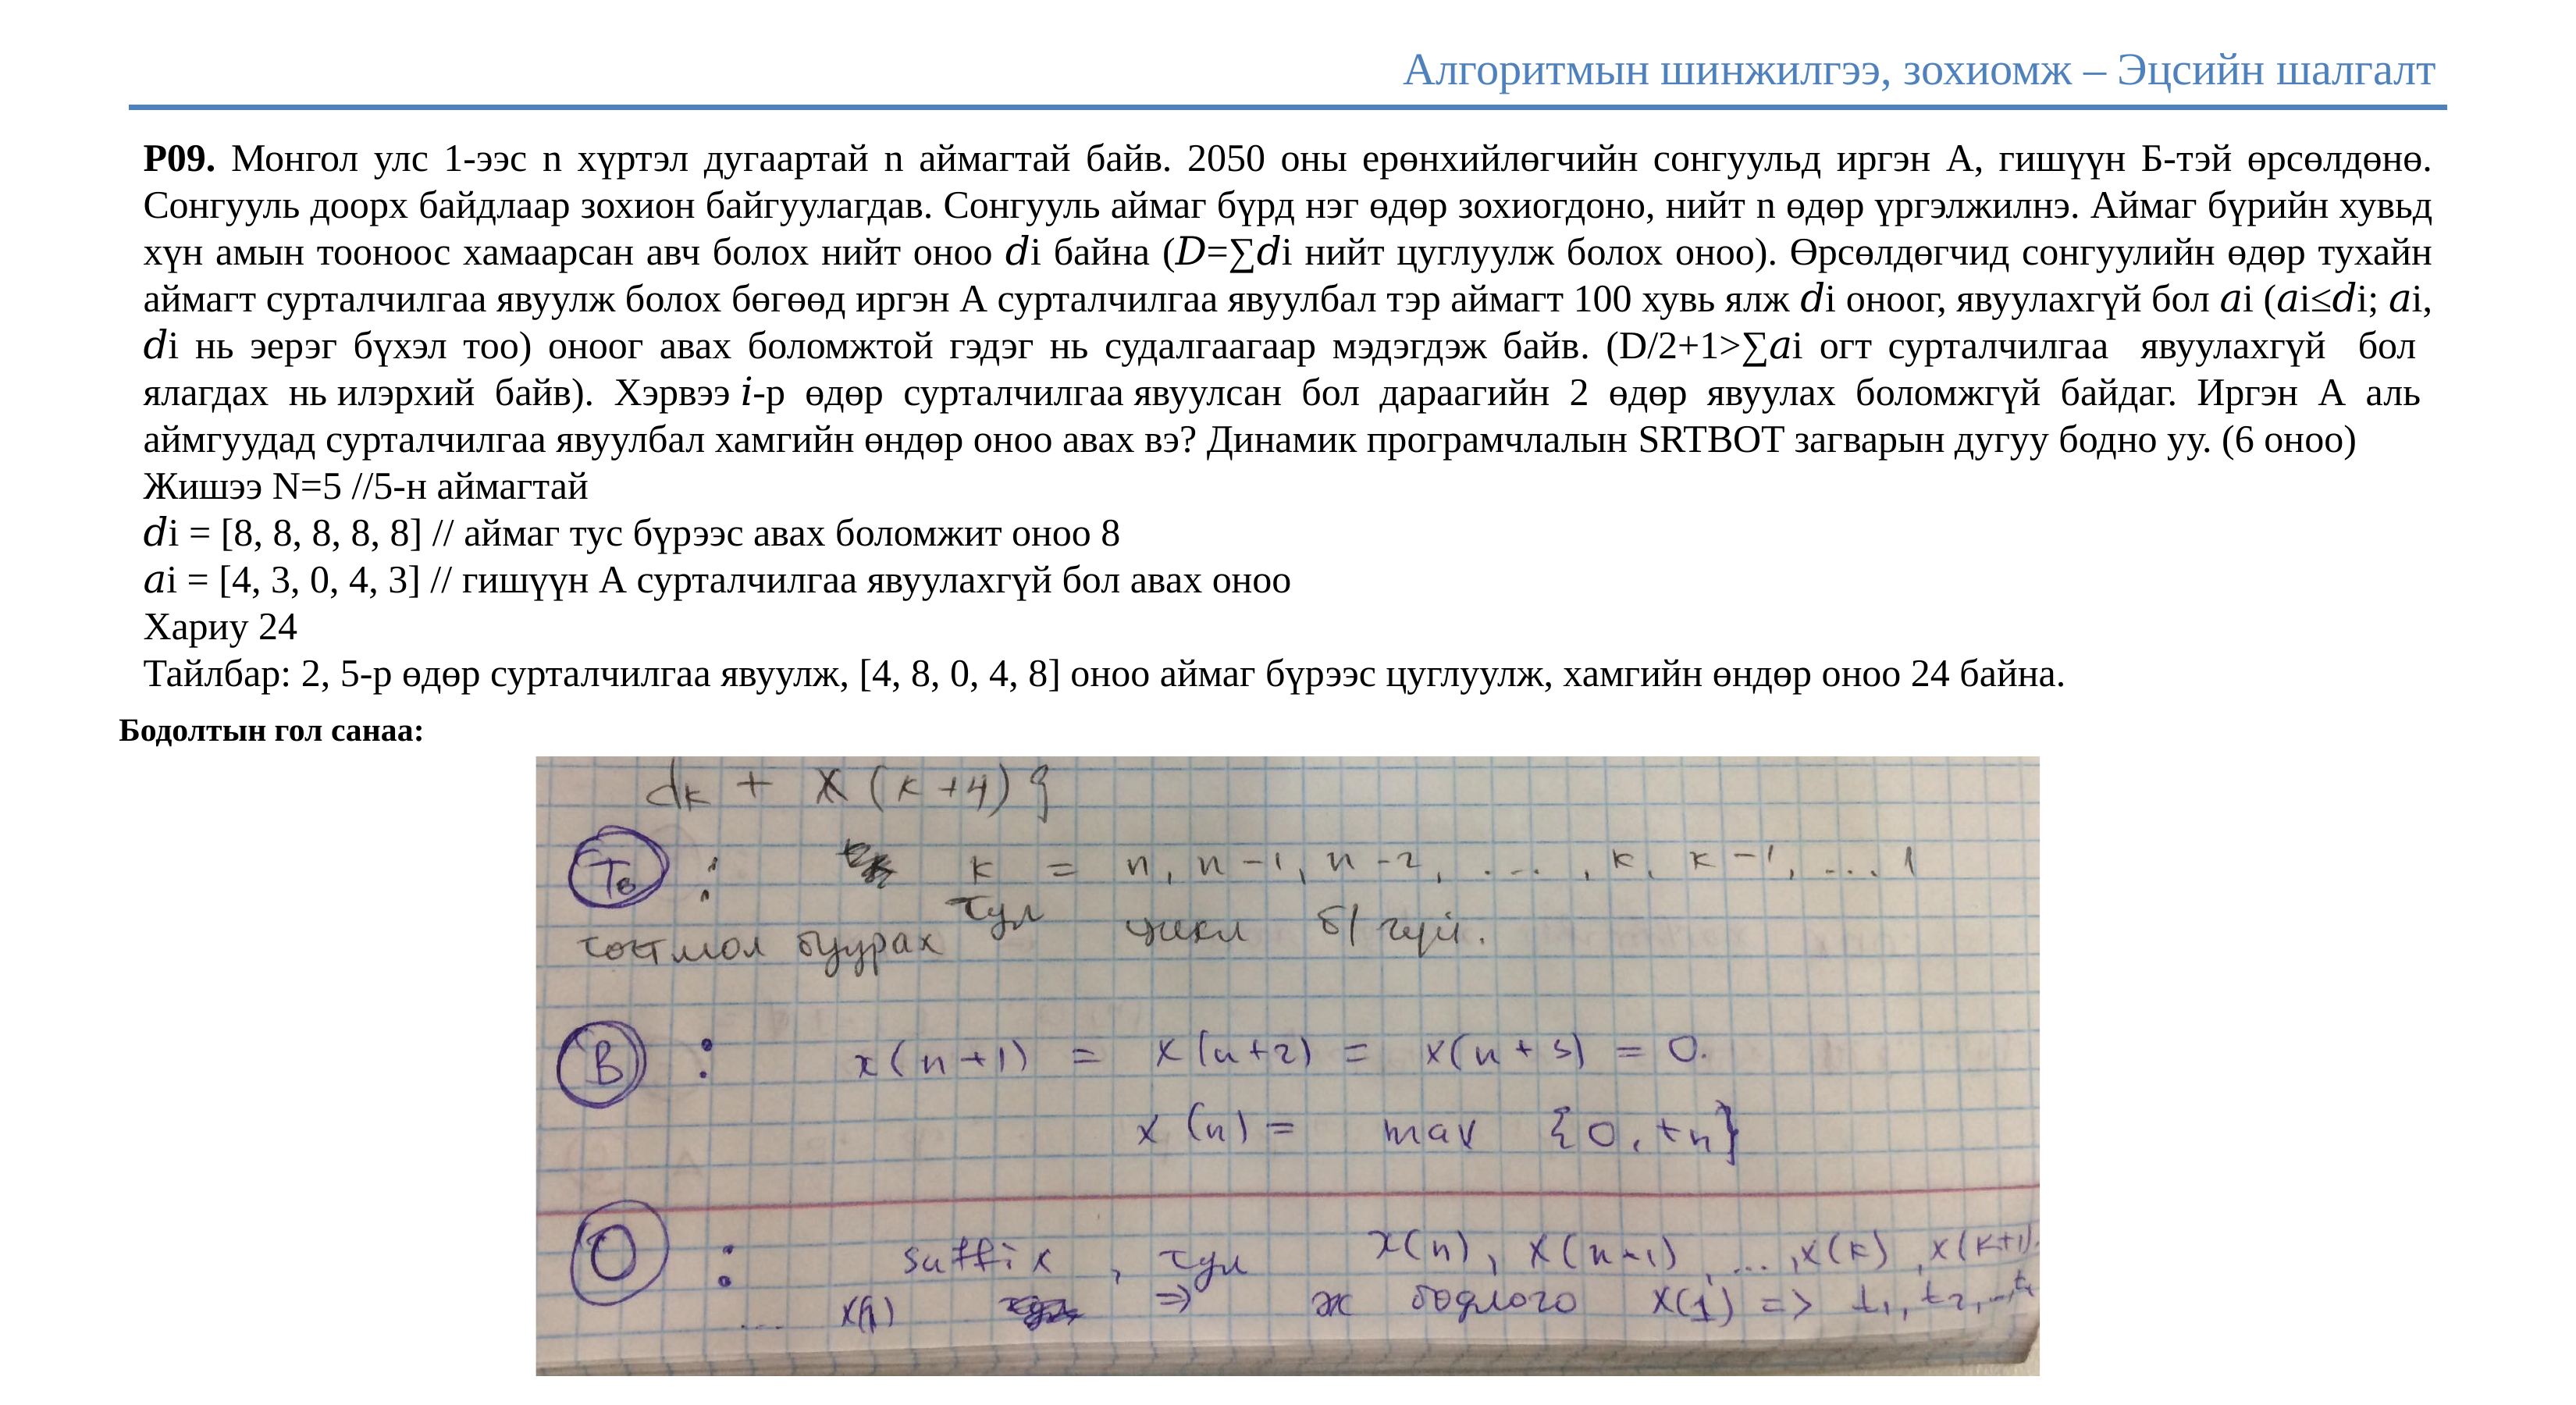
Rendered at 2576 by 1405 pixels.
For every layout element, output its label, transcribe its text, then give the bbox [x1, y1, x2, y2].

text_box Бодолтын гол санаа: [107, 702, 2420, 753]
text_box P09. Монгол улс 1-ээс n хүртэл дугаартай n аймагтай байв. 2050 оны ерөнхийлөгчийн сонгуульд иргэн А, гишүүн Б-тэй өрсөлдөнө. Сонгууль доорх байдлаар зохион байгуулагдав. Сонгууль аймаг бүрд нэг өдөр зохиогдоно, нийт n өдөр үргэлжилнэ. Аймаг бүрийн хувьд хүн амын тооноос хамаарсан авч болох нийт оноо 𝑑i байна (𝐷=∑𝑑i нийт цуглуулж болох оноо). Өрсөлдөгчид сонгуулийн өдөр тухайн аймагт сурталчилгаа явуулж болох бөгөөд иргэн А сурталчилгаа явуулбал тэр аймагт 100 хувь ялж 𝑑i оноог, явуулахгүй бол 𝑎i (𝑎i≤𝑑i; 𝑎i, 𝑑i нь эерэг бүхэл тоо) оноог авах боломжтой гэдэг нь судалгаагаар мэдэгдэж байв. (D/2+1>∑𝑎i огт сурталчилгаа явуулахгүй бол ялагдах нь илэрхий байв). Хэрвээ 𝑖-р өдөр сурталчилгаа явуулсан бол дараагийн 2 өдөр явуулах боломжгүй байдаг. Иргэн А аль аймгуудад сурталчилгаа явуулбал хамгийн өндөр оноо авах вэ? Динамик програмчлалын SRTBOT загварын дугуу бодно уу. (6 оноо) Жишээ N=5 //5-н аймагтай 𝑑i = [8, 8, 8, 8, 8] // аймаг тус бүрээс авах боломжит оноо 8 𝑎i = [4, 3, 0, 4, 3] // гишүүн А сурталчилгаа явуулахгүй бол авах оноо Хариу 24 Тайлбар: 2, 5-р өдөр сурталчилгаа явуулж, [4, 8, 0, 4, 8] оноо аймаг бүрээс цуглуулж, хамгийн өндөр оноо 24 байна. [131, 126, 2445, 701]
picture [535, 756, 2041, 1376]
